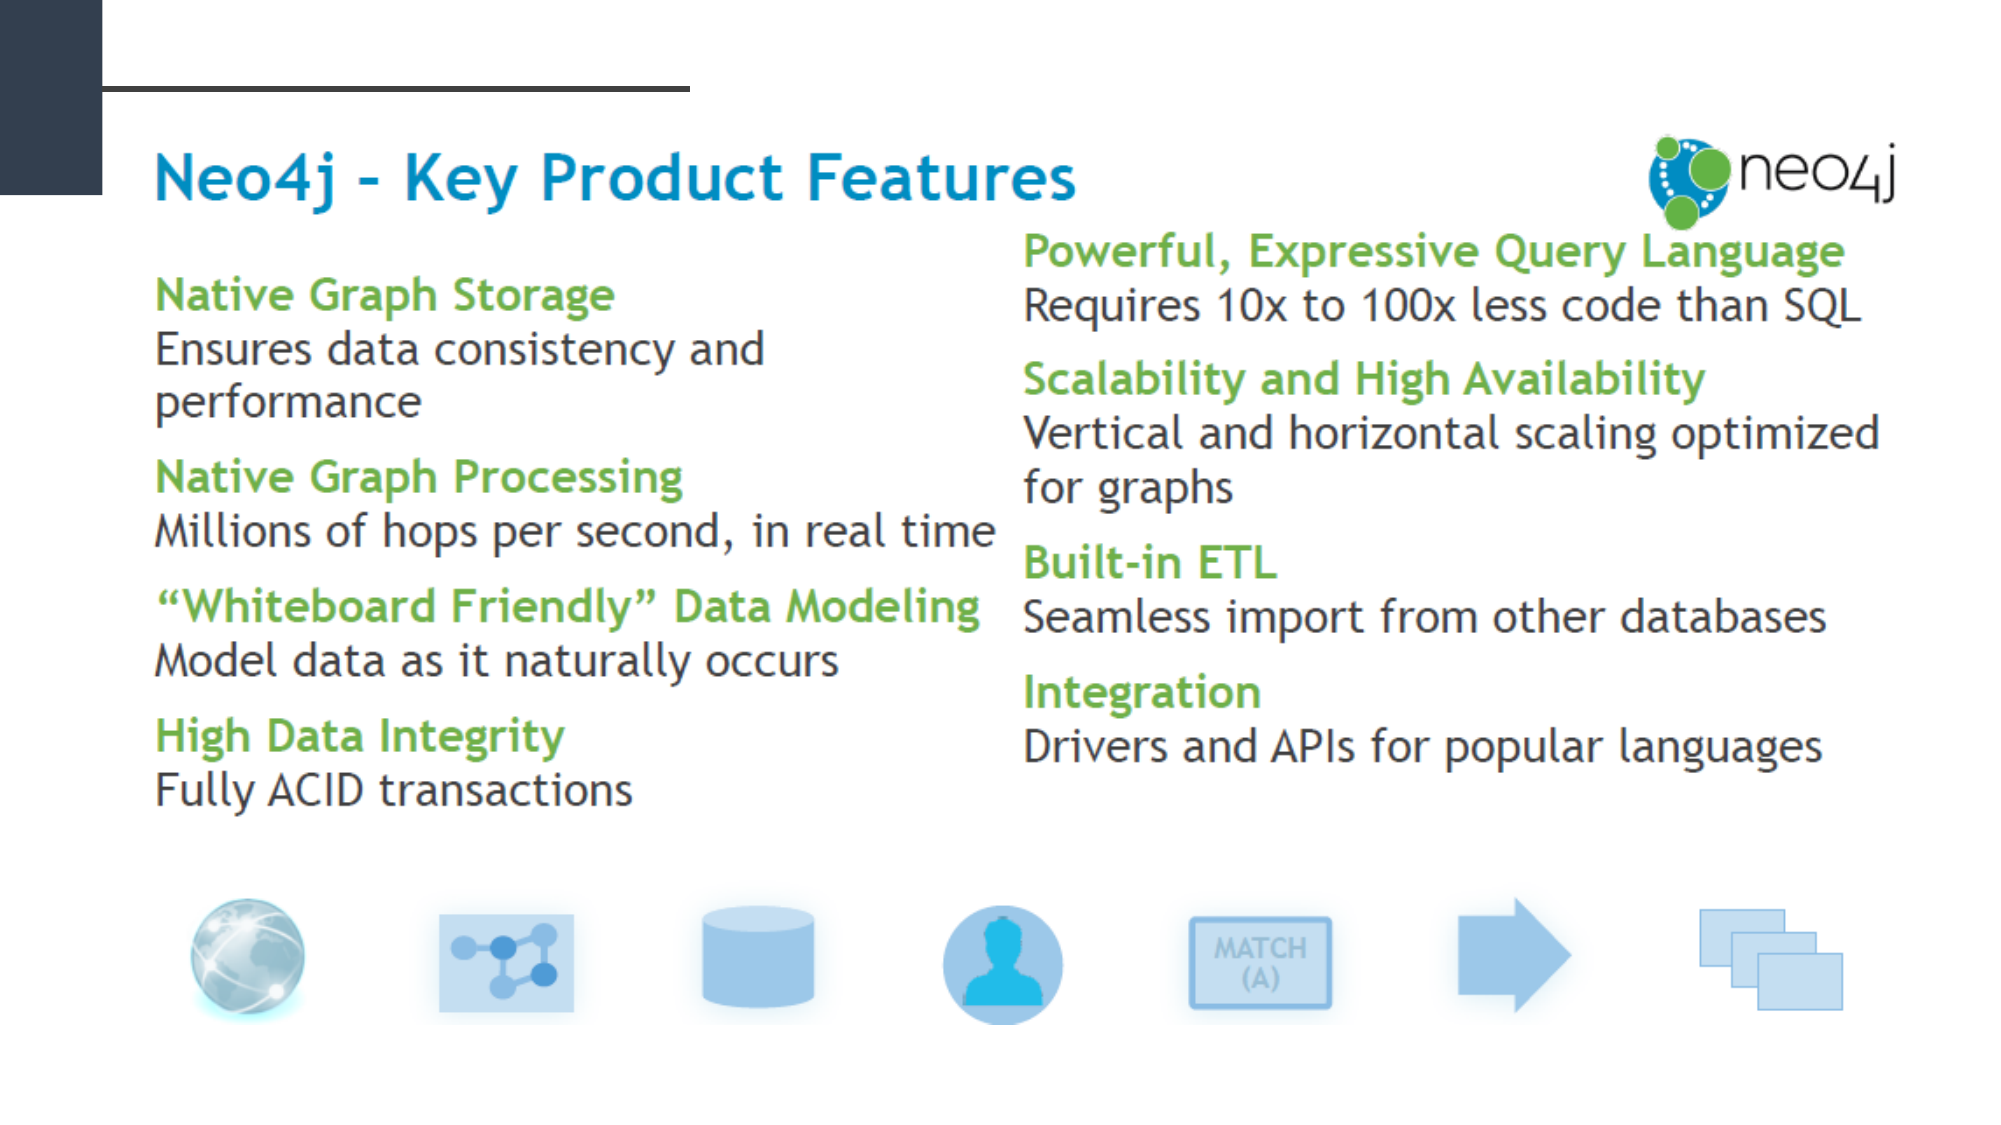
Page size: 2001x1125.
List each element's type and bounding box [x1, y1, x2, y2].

picture [121, 108, 1931, 1025]
